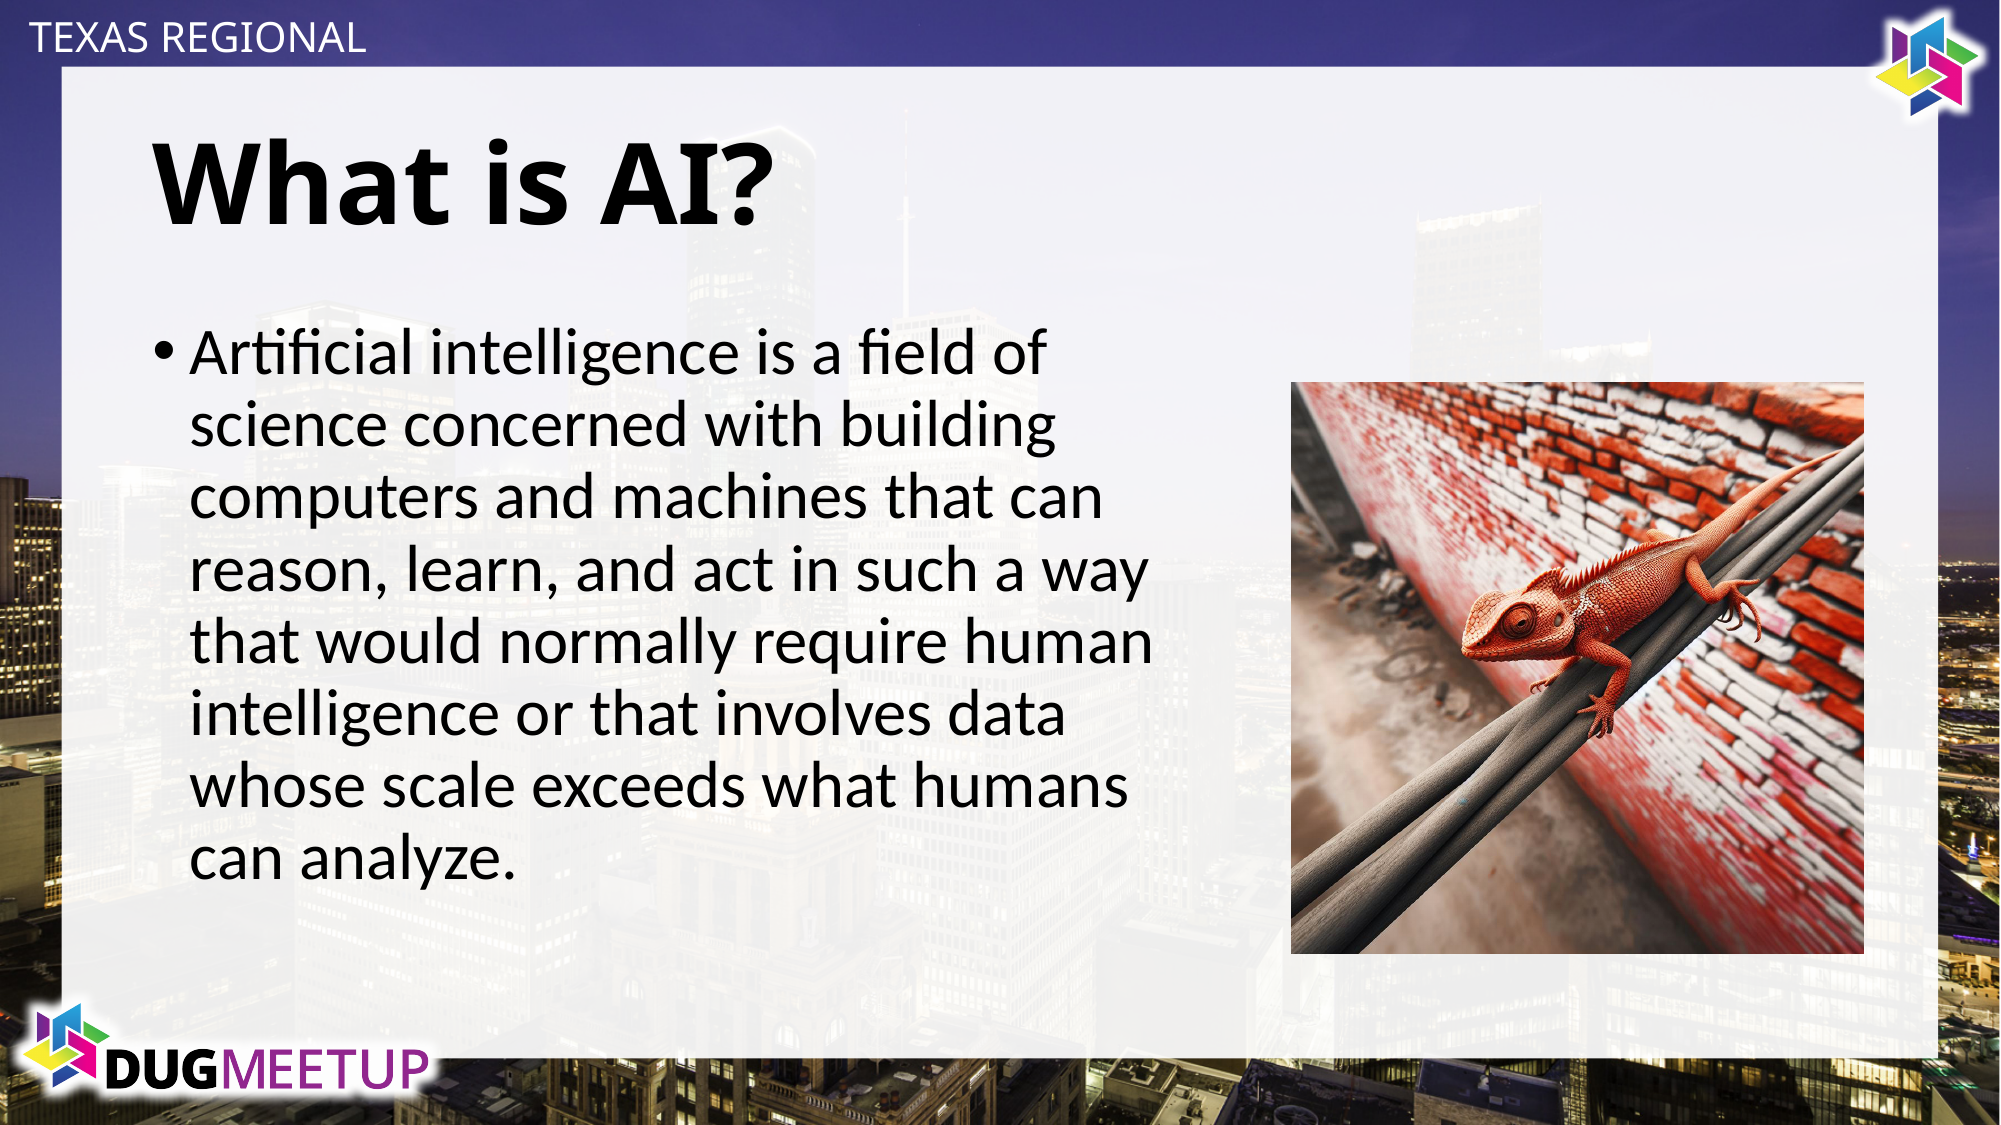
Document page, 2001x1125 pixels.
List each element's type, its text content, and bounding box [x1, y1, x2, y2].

title What is AI? [137, 79, 1863, 297]
picture [0, 0, 2000, 1125]
list Artificial intelligence is a field of science concerned with building computers and machines that can reason, learn, and act in such a way that would normally require human intelligence or that involves data whose scale exceeds what humans can analyze. [137, 309, 1252, 1024]
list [1291, 382, 1864, 954]
